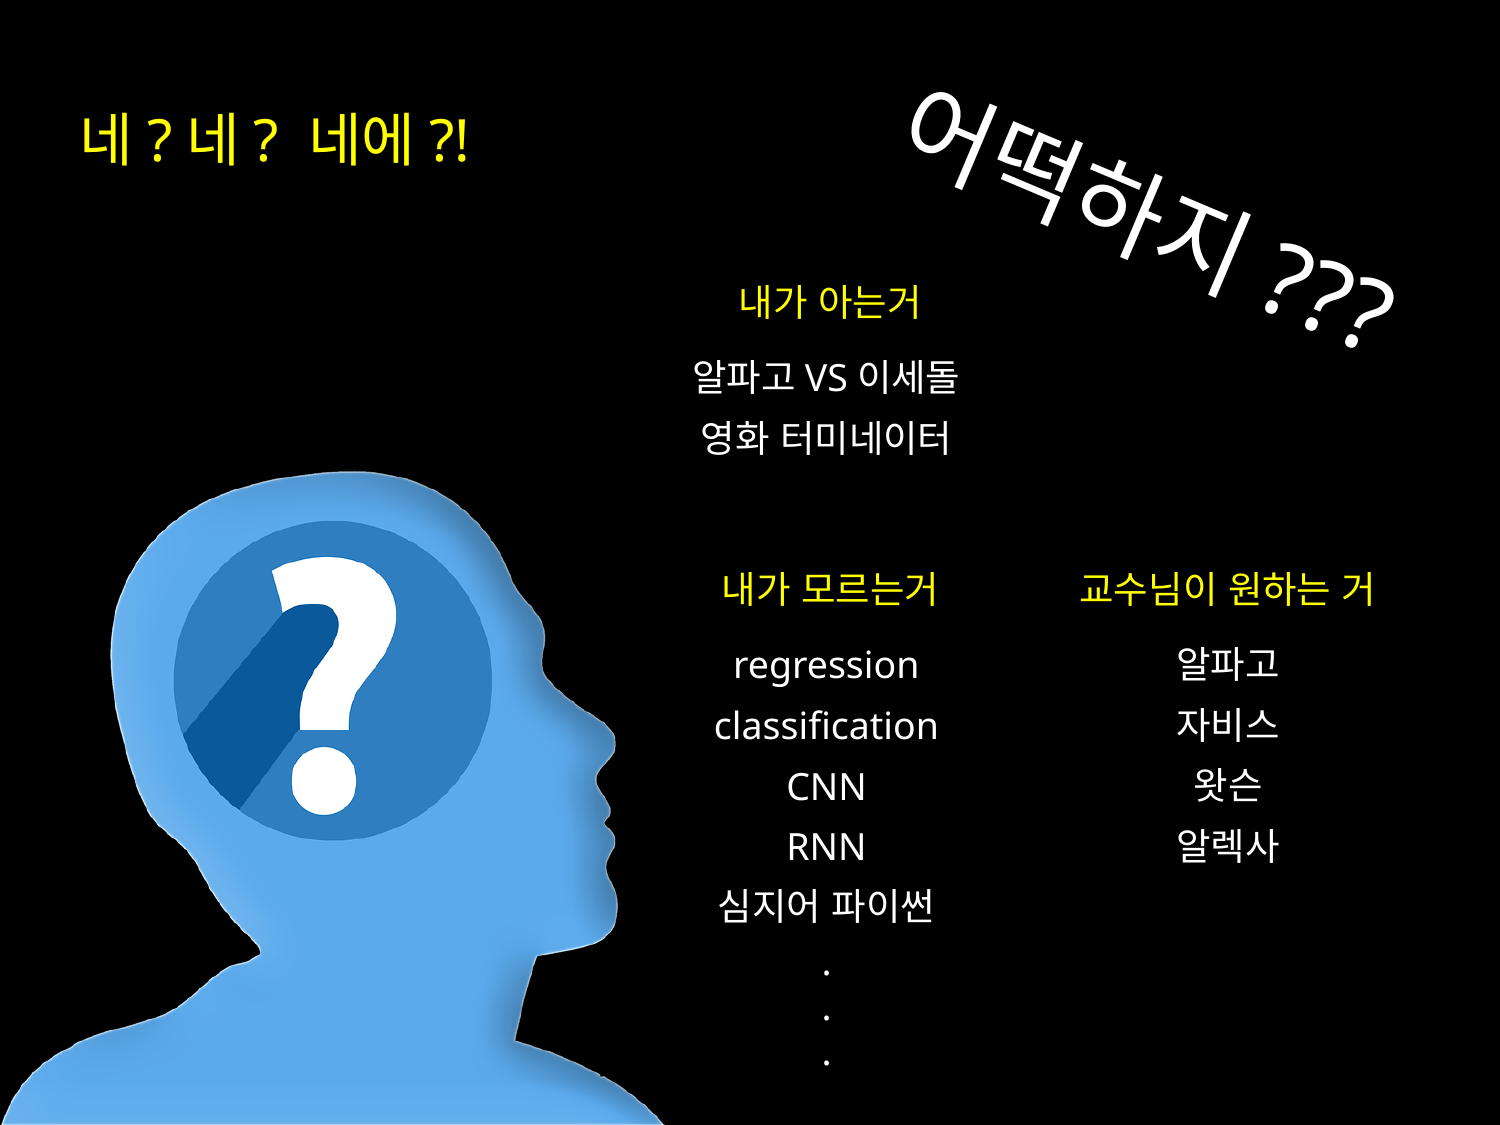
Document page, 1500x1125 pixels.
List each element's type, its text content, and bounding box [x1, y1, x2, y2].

text_box 알파고VS이세돌 [667, 346, 986, 407]
text_box 네?네? 네에?! [64, 95, 900, 181]
text_box CNN [673, 755, 986, 815]
text_box 네?네? 네에?! [1035, 95, 1200, 165]
text_box 왓슨 [1068, 754, 1388, 815]
text_box 자비스 [1068, 694, 1388, 754]
picture [0, 467, 669, 1125]
text_box 심지어 파이썬 [673, 875, 986, 936]
text_box 내가 아는거 [724, 271, 937, 332]
text_box . . . [673, 936, 986, 1081]
text_box 영화 터미네이터 [667, 407, 986, 468]
text_box 알렉사 [1068, 815, 1388, 876]
text_box 교수님이 원하는 거 [1064, 558, 1392, 619]
text_box 알파고 [1068, 633, 1388, 694]
text_box RNN [673, 815, 986, 875]
text_box 어떡하지??? [868, 48, 1466, 402]
text_box classification [673, 694, 986, 755]
text_box 내가 모르는거 [706, 558, 955, 619]
text_box regression [673, 633, 986, 694]
